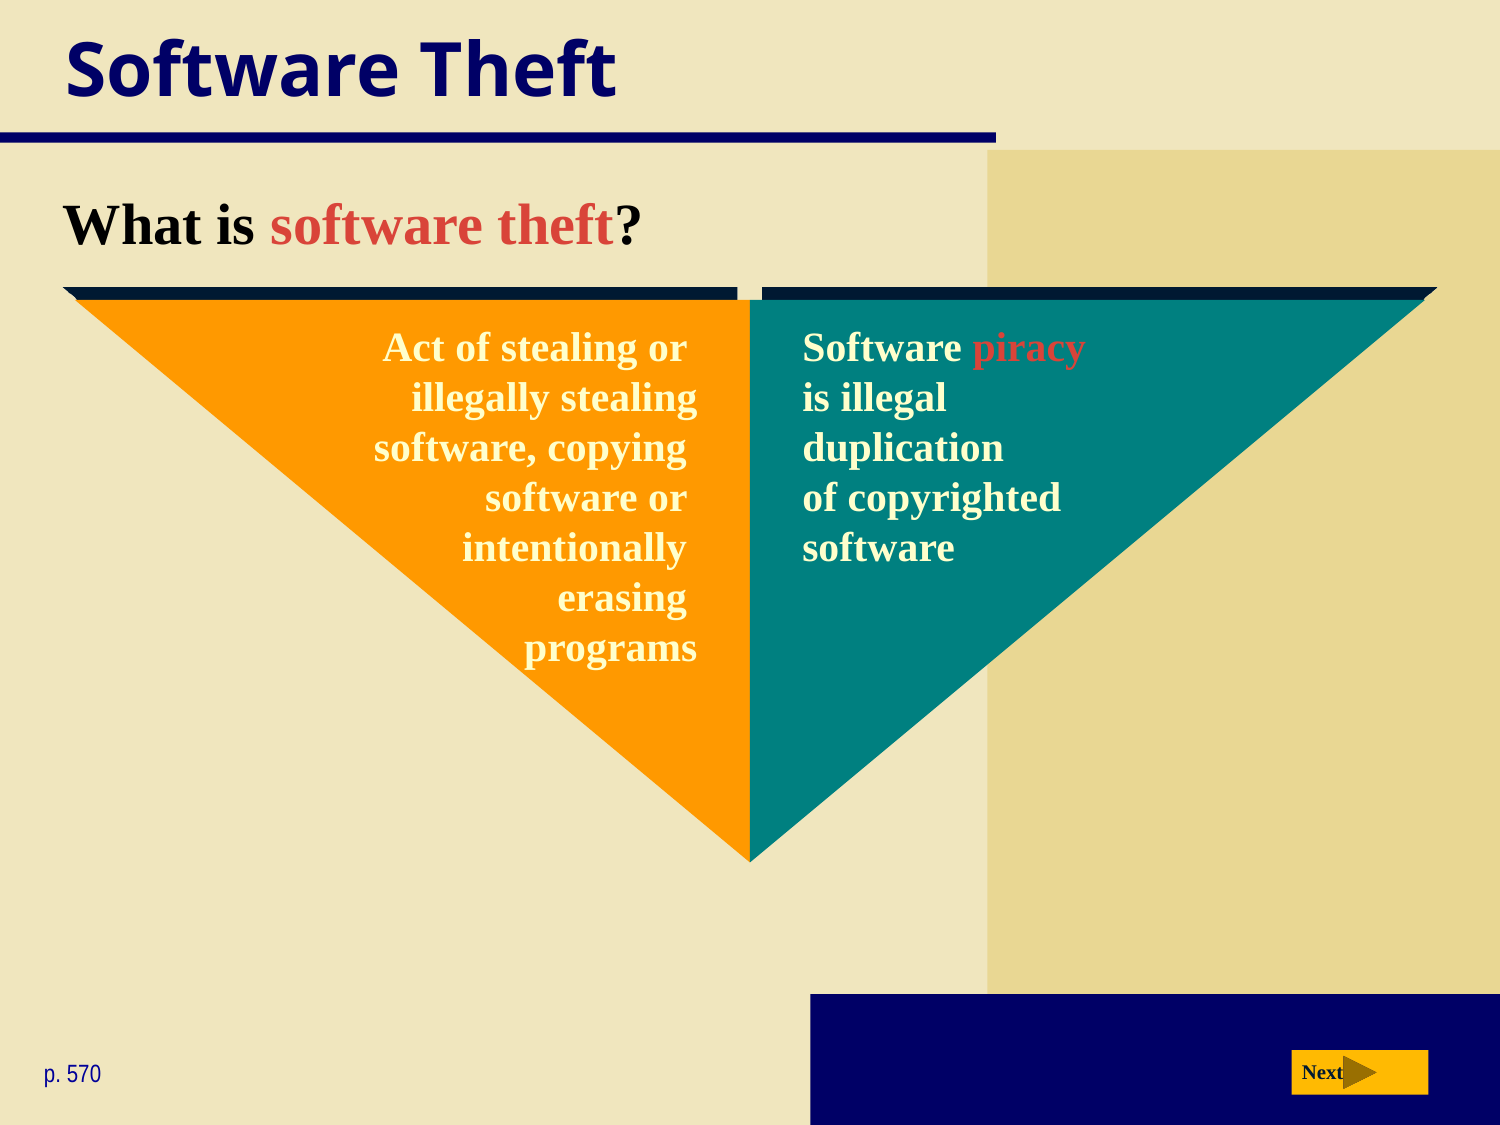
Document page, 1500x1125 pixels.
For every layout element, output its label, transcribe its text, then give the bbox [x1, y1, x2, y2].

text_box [1286, 1049, 1429, 1095]
text_box p. 570 [29, 1050, 284, 1095]
title Software Theft [49, 0, 1459, 133]
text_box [74, 299, 748, 863]
list What is software theft? [47, 178, 1457, 276]
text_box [749, 299, 1426, 863]
